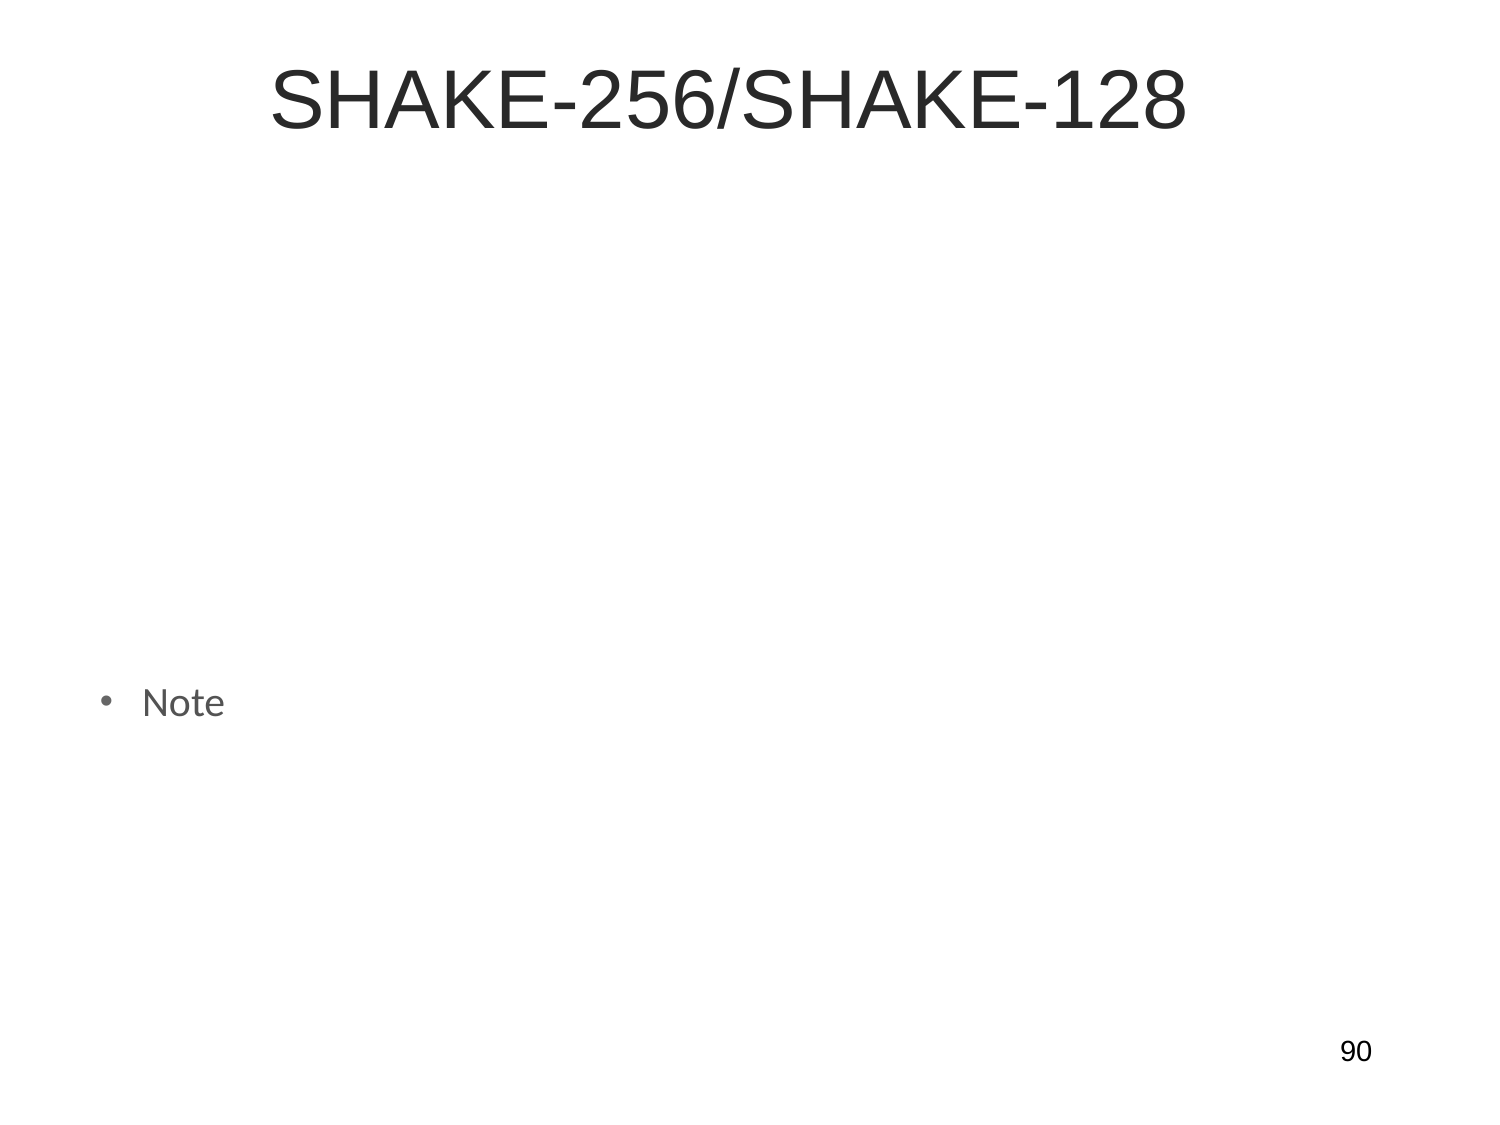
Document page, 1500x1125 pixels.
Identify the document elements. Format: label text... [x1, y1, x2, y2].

slide_number 90 [1074, 1024, 1388, 1101]
text_box SHAKE-256/SHAKE-128 [74, 6, 1385, 196]
